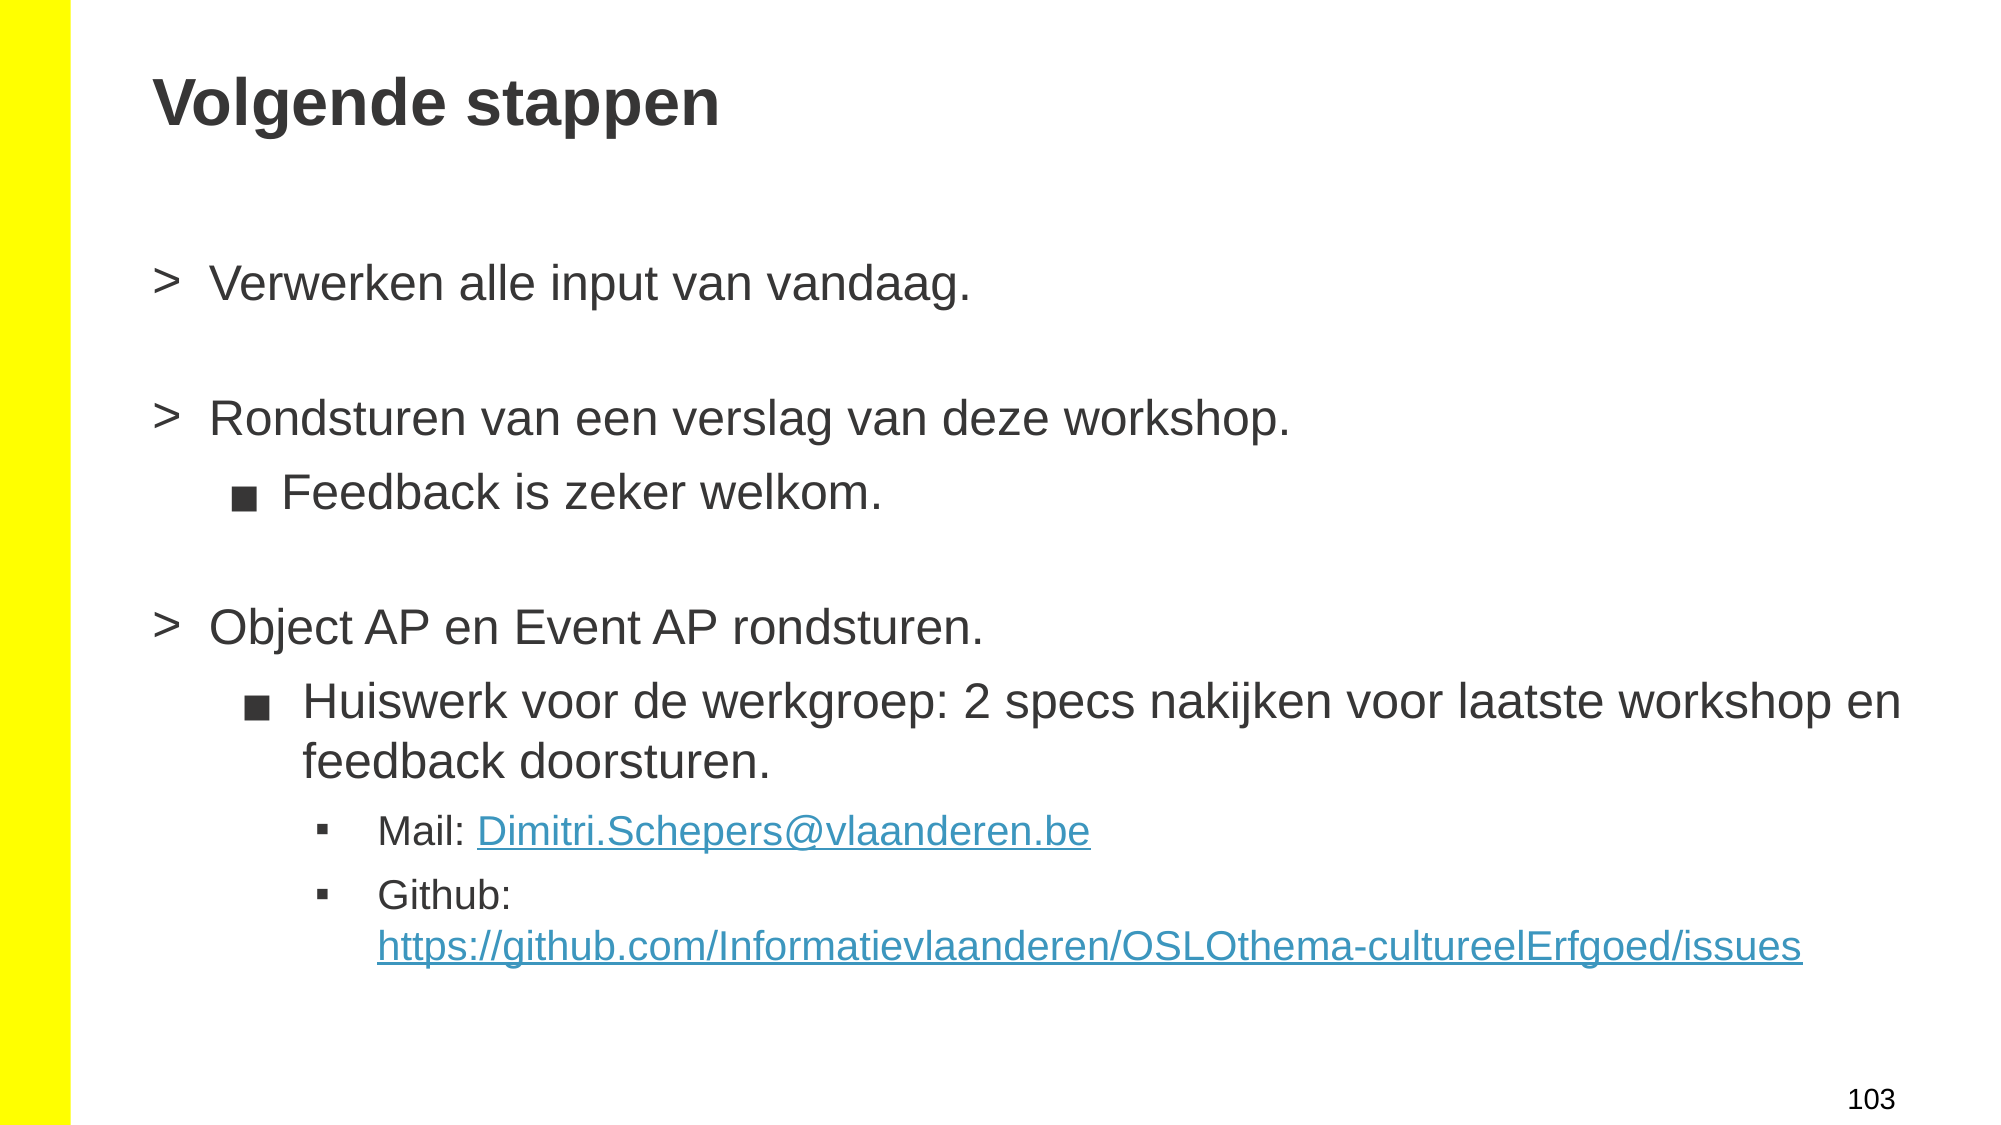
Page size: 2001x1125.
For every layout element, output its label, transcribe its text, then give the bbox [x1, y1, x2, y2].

slide_number 103 [1754, 763, 1904, 1125]
list Verwerken alle input van vandaag. Rondsturen van een verslag van deze workshop. Feedback is zeker welkom. Object AP en Event AP rondsturen. Huiswerk voor de werkgroep: 2 specs nakijken voor laatste workshop en feedback doorsturen. Mail: Dimitri.Schepers@vlaanderen.be Github: https://github.com/Informatievlaanderen/OSLOthema-cultureelErfgoed/issues [137, 243, 1931, 1063]
title Volgende stappen [137, 59, 1863, 222]
